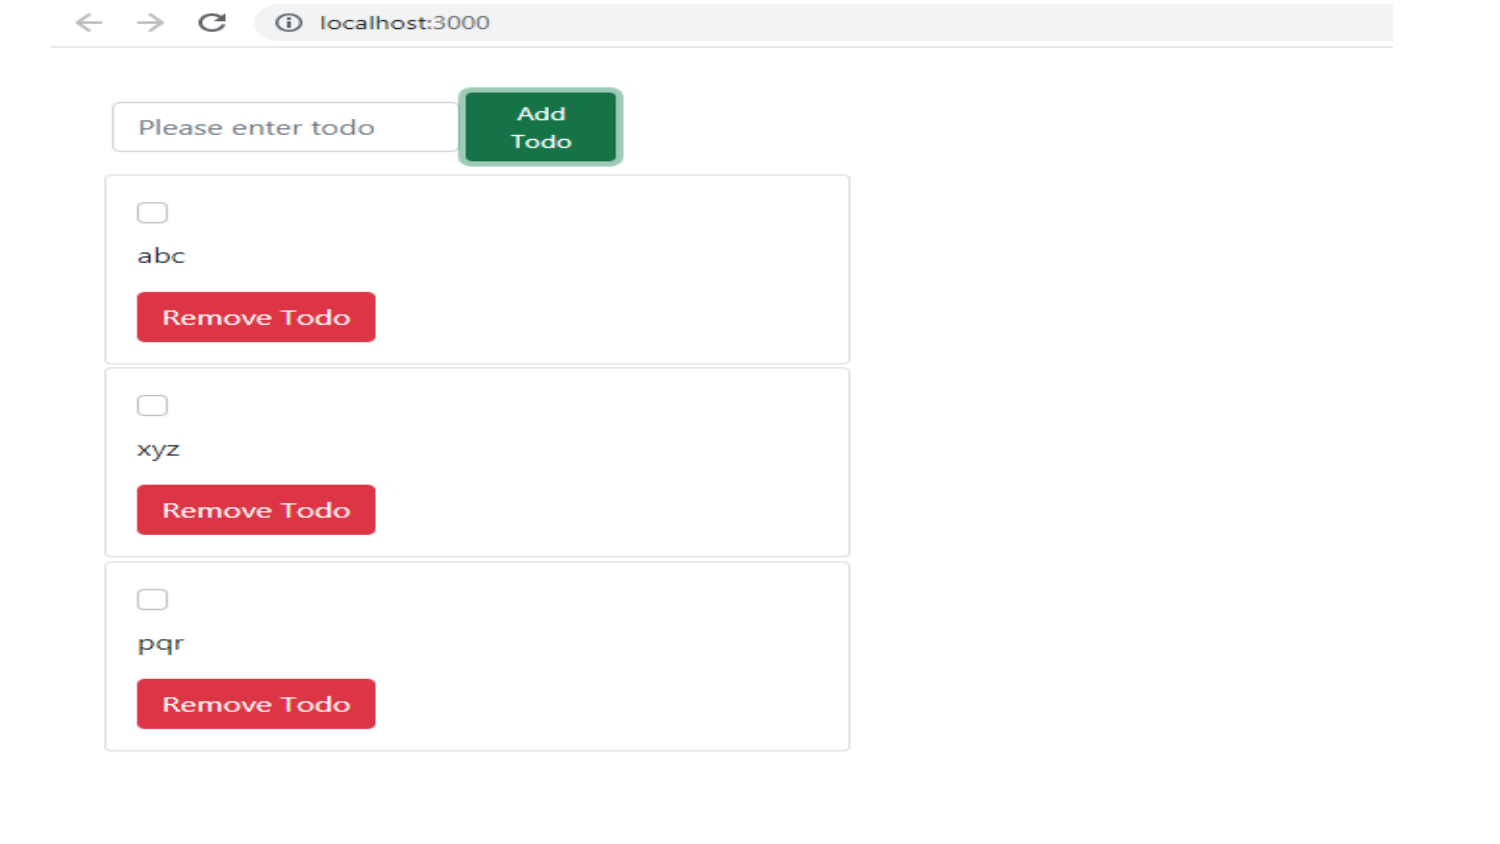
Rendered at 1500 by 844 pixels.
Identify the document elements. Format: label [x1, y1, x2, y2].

picture [50, 0, 1393, 844]
